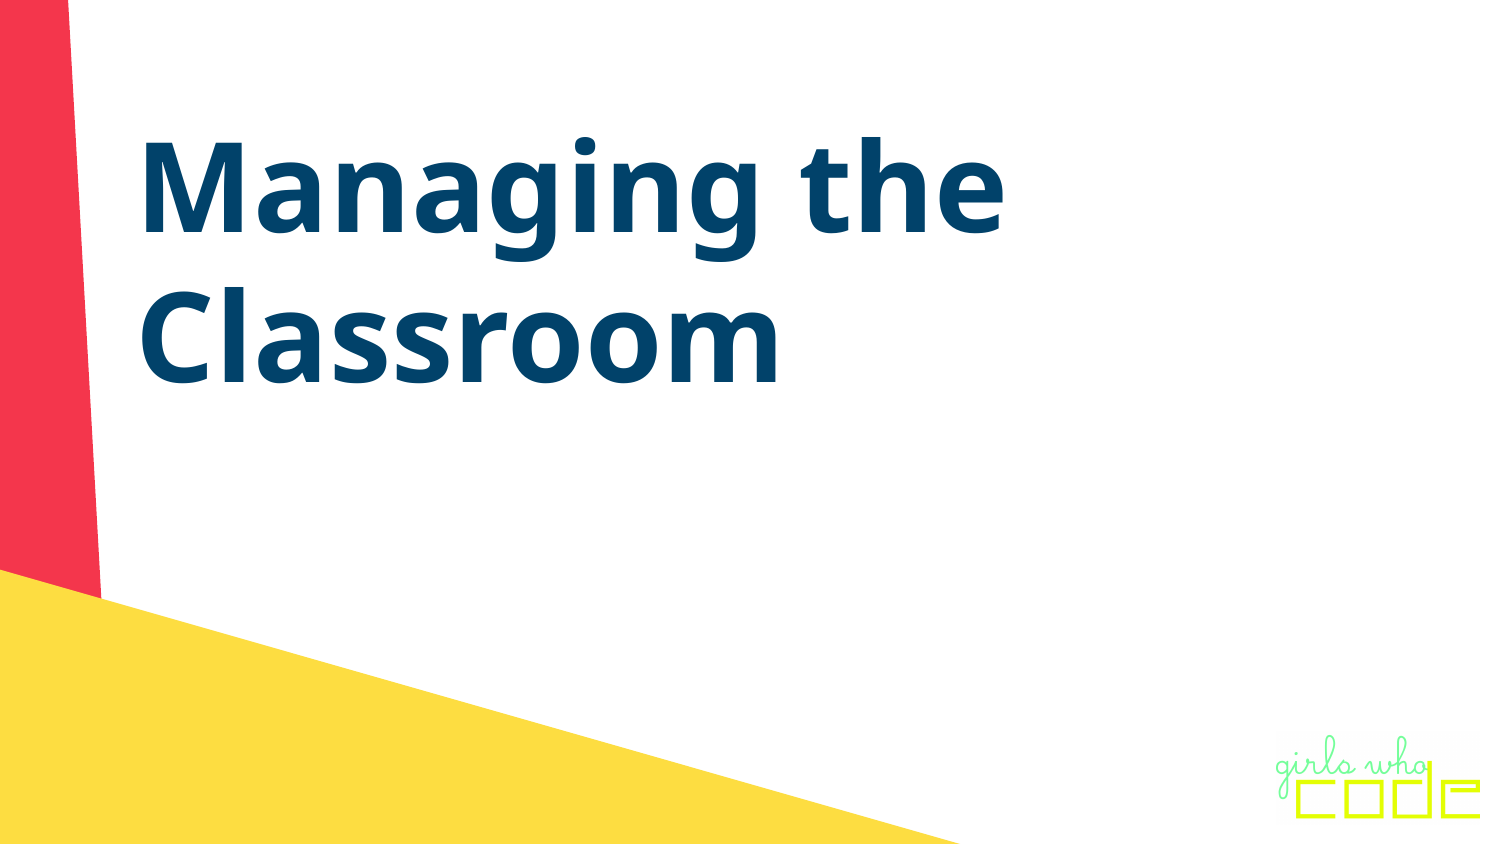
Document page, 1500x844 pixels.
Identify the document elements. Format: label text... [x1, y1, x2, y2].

text_box [0, 0, 102, 598]
text_box Managing the Classroom [120, 92, 1431, 561]
picture [1276, 730, 1480, 826]
text_box [0, 569, 961, 844]
